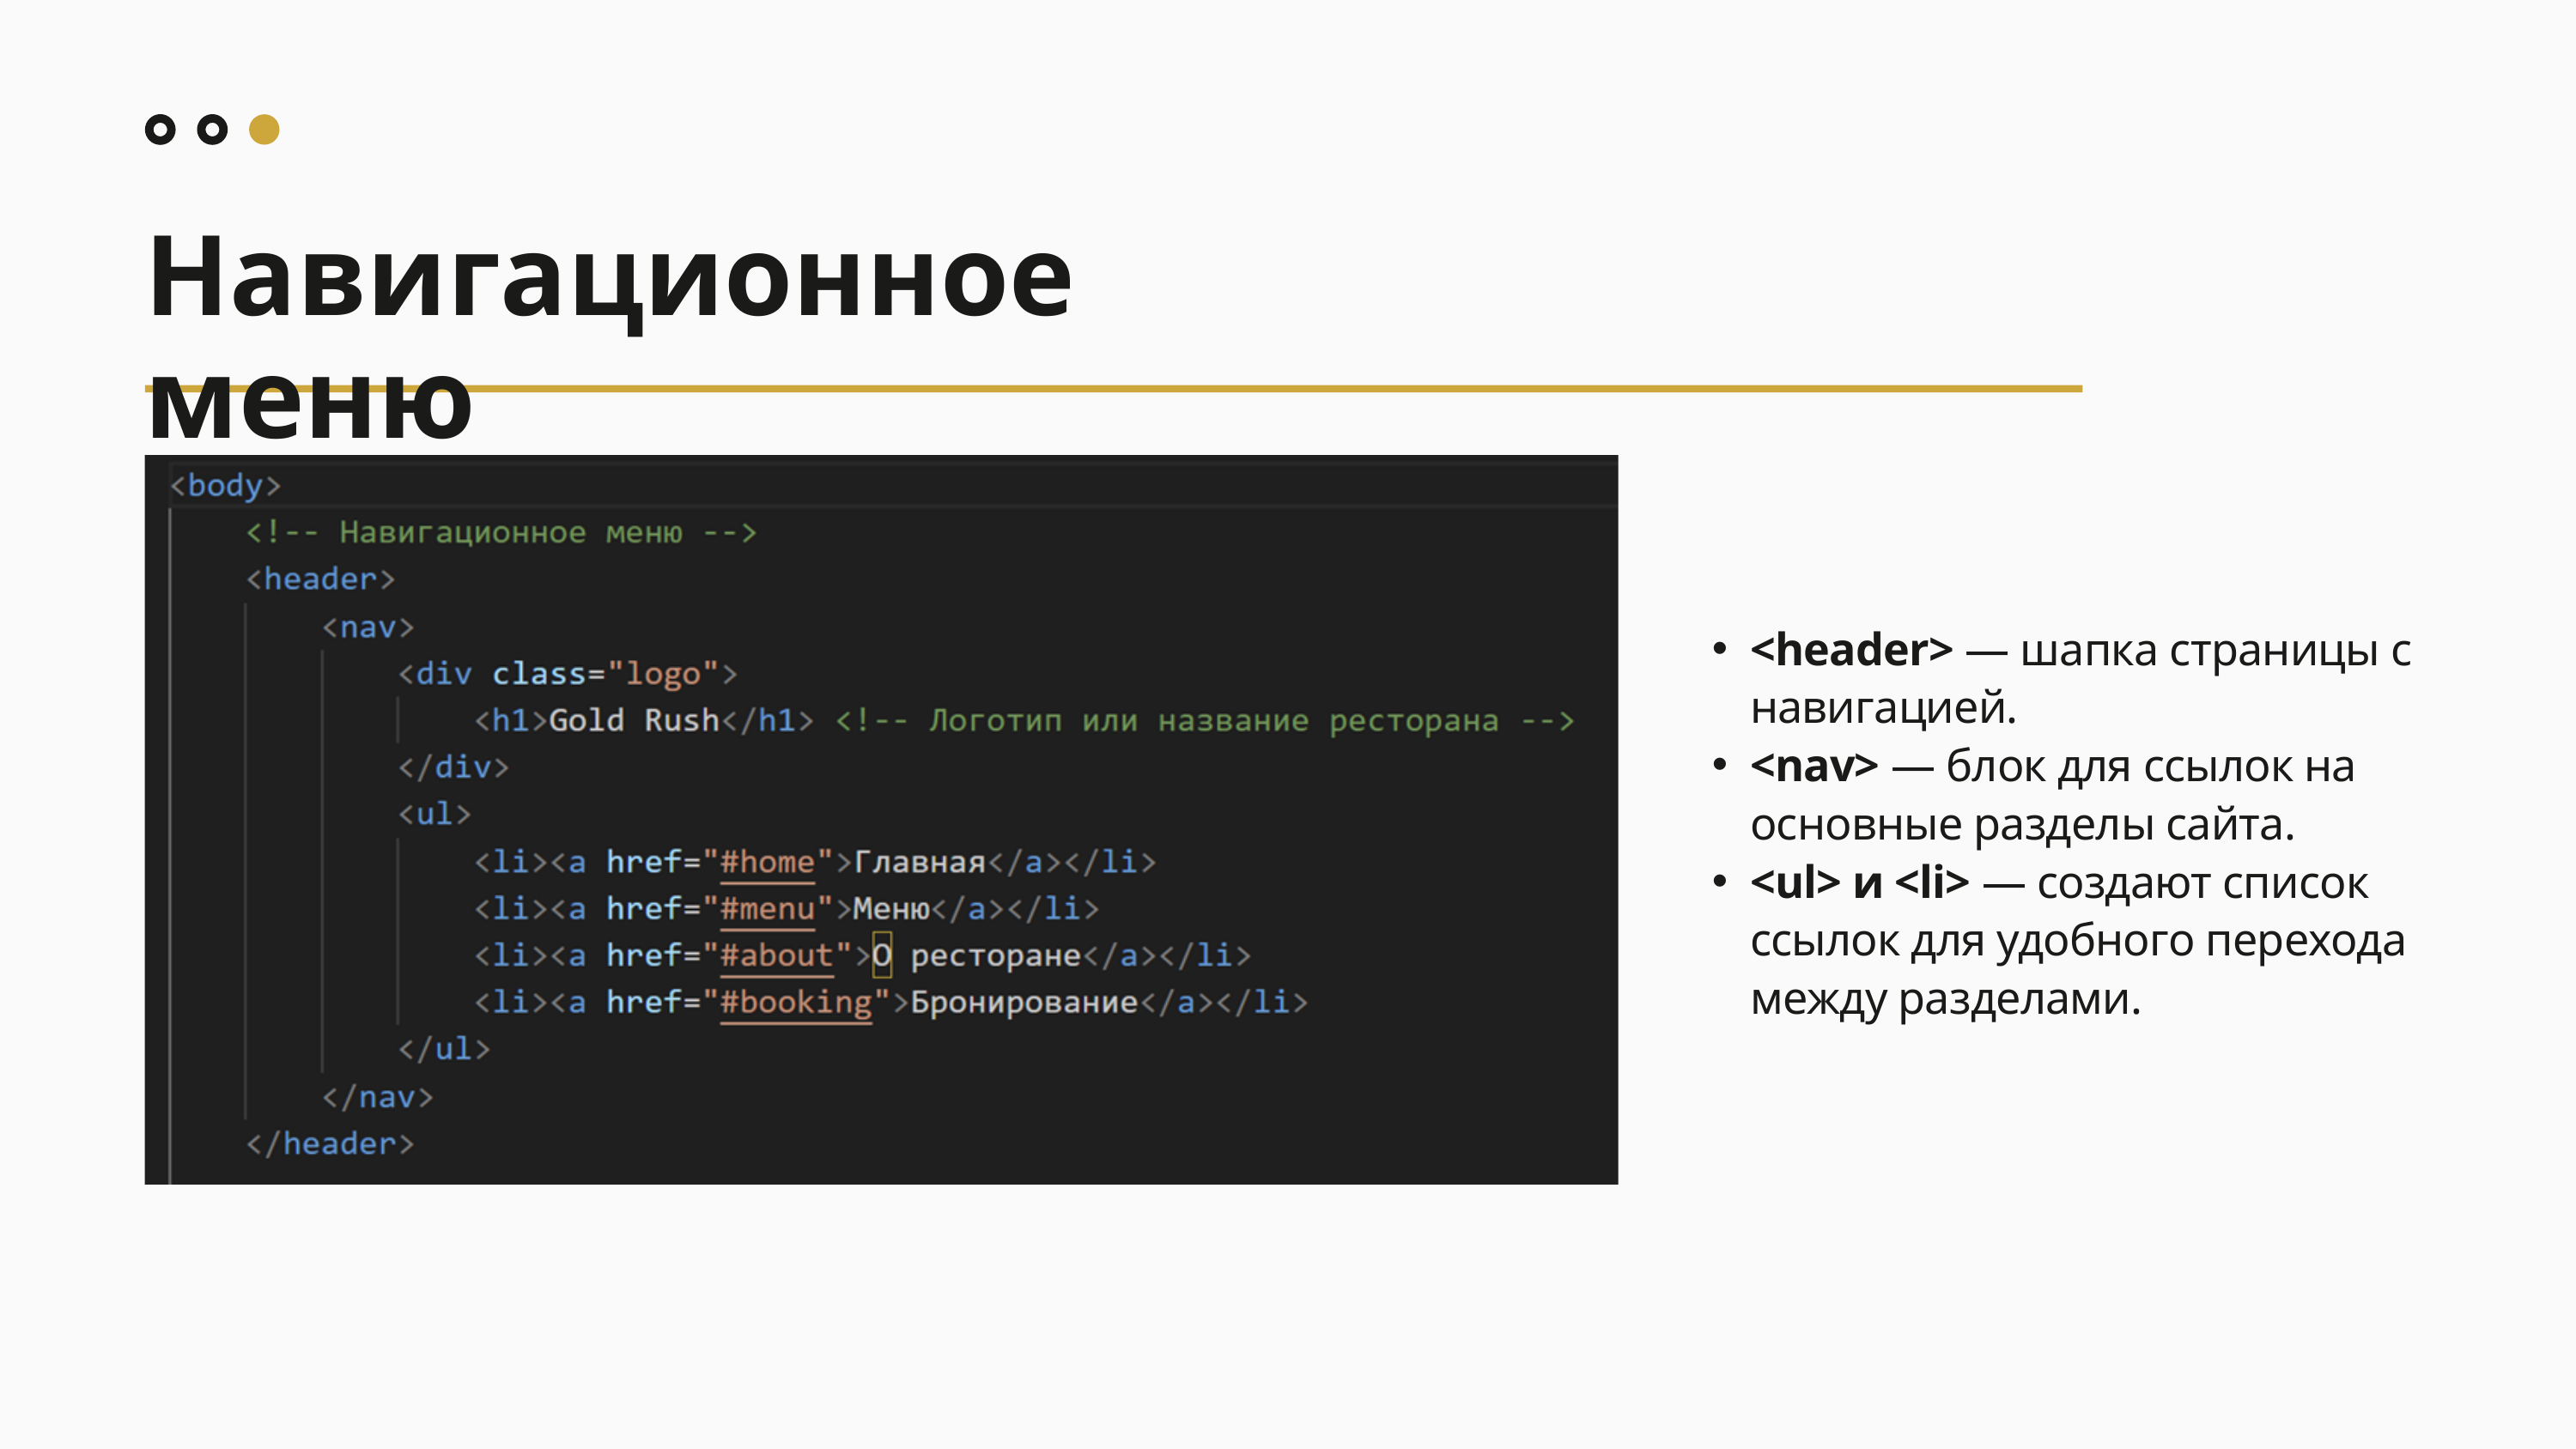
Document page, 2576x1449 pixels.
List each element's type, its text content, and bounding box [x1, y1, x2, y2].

text_box [1143, 385, 2083, 393]
text_box <header> — шапка страницы с навигацией. <nav> — блок для ссылок на основные разделы сайта. <ul> и <li> — создают список ссылок для удобного перехода между разделами. [1674, 616, 2491, 1023]
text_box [144, 113, 280, 145]
text_box Навигационное меню [144, 215, 1143, 461]
text_box [144, 455, 1619, 1185]
